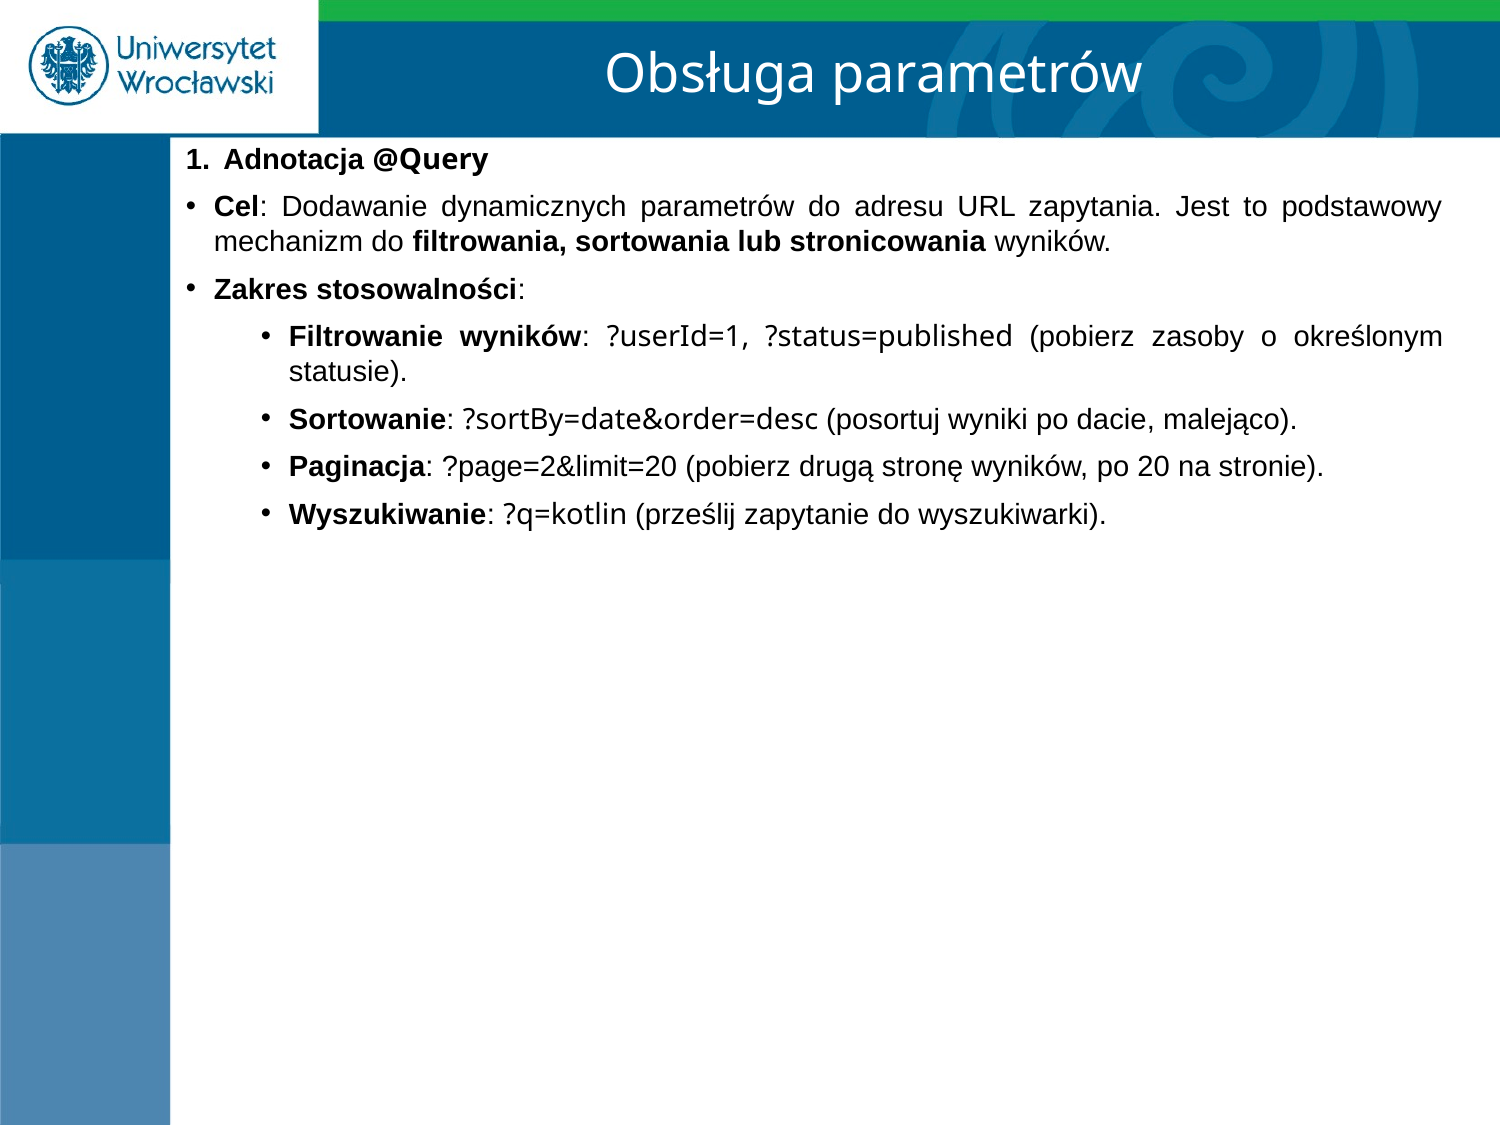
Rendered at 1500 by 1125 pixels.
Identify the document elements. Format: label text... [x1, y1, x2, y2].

text_box Obsługa parametrów [324, 30, 1424, 111]
picture [160, 140, 166, 545]
picture [0, 585, 6, 838]
picture [0, 0, 1500, 134]
picture [0, 138, 1500, 1125]
text_box Adnotacja @Query Cel: Dodawanie dynamicznych parametrów do adresu URL zapytania. Jest to podstawowy mechanizm do filtrowania, sortowania lub stronicowania wyników. Zakres stosowalności: Filtrowanie wyników: ?userId=1, ?status=published (pobierz zasoby o określonym statusie). Sortowanie: ?sortBy=date&order=desc (posortuj wyniki po dacie, malejąco). Paginacja: ?page=2&limit=20 (pobierz drugą stronę wyników, po 20 na stronie). Wyszukiwanie: ?q=kotlin (prześlij zapytanie do wyszukiwarki). [171, 132, 1459, 573]
